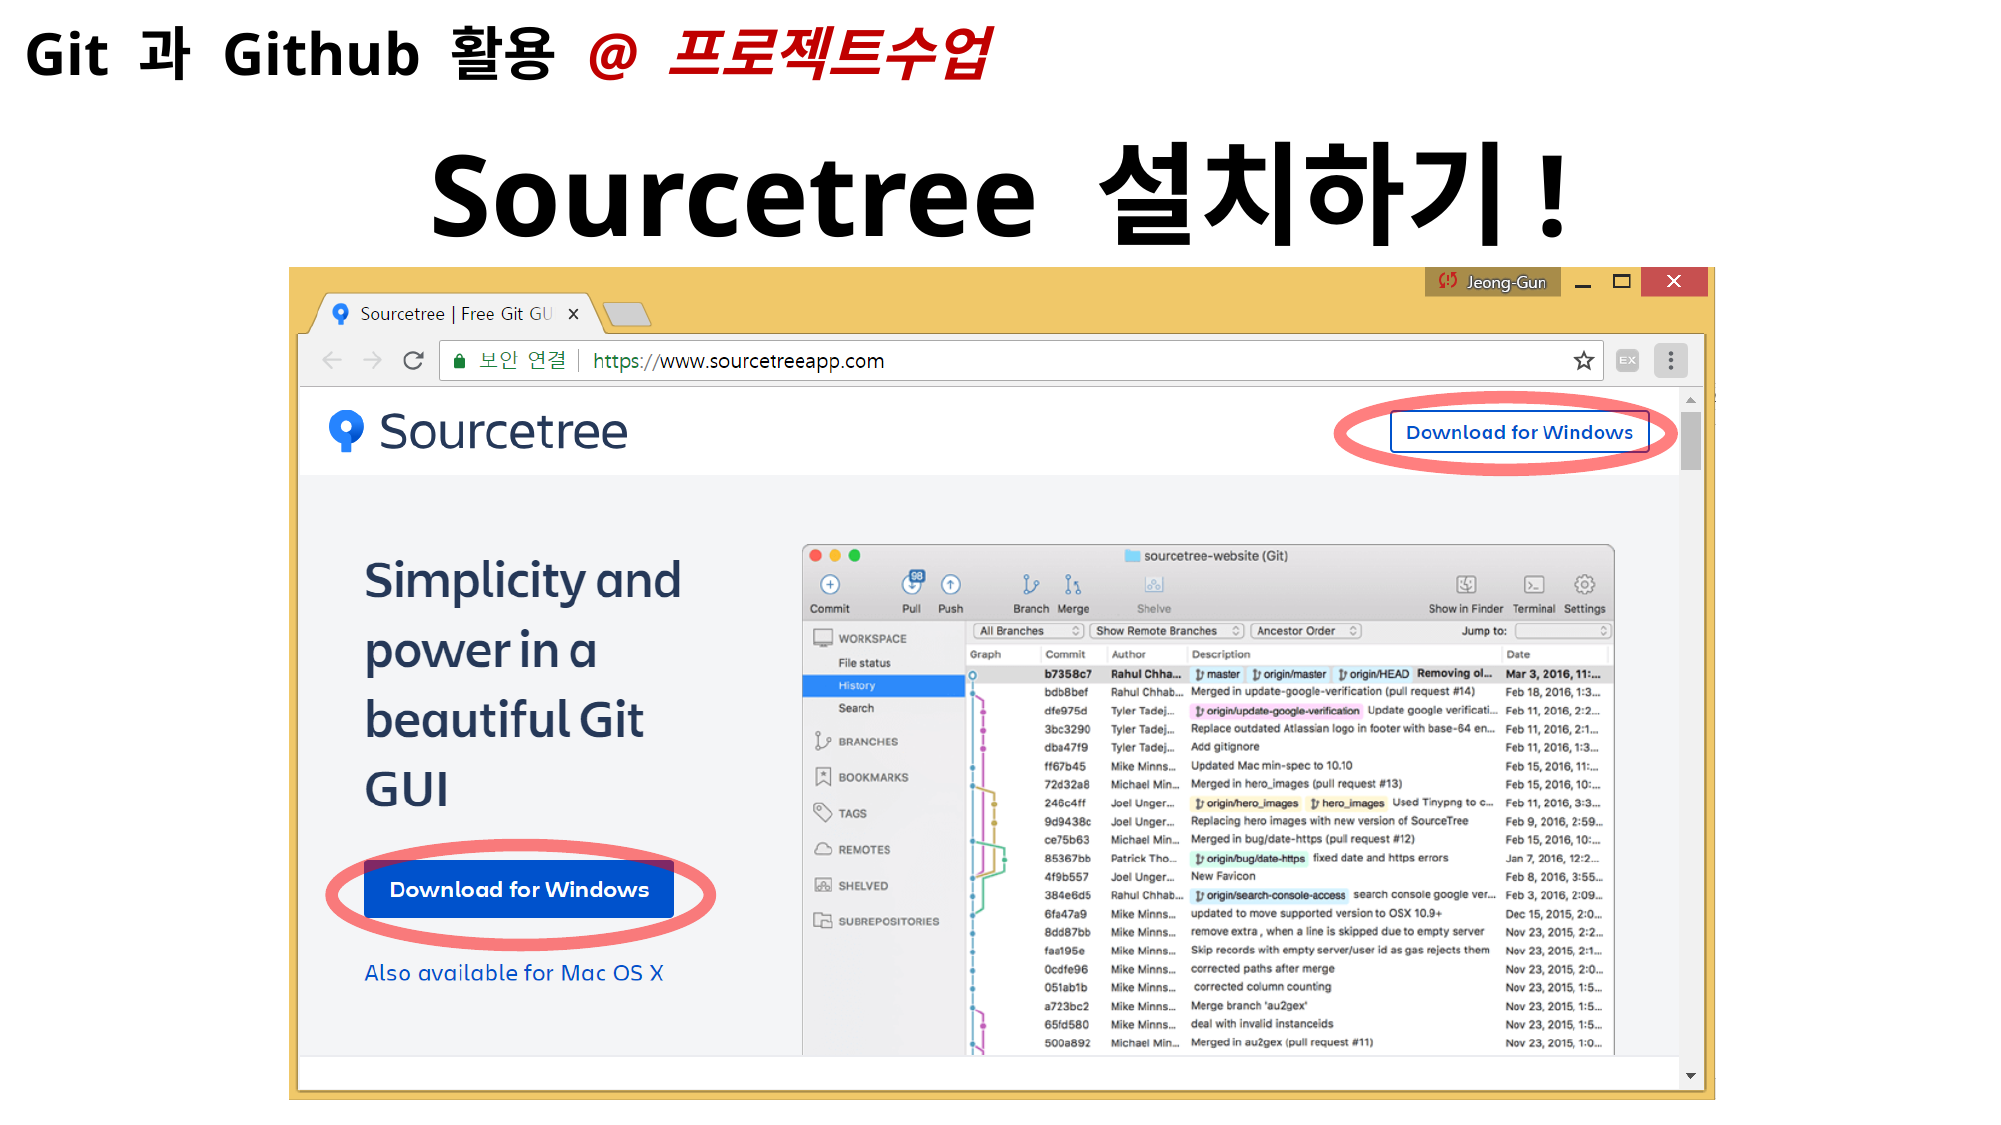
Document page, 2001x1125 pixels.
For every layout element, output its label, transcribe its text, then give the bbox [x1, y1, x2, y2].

text_box Git 과 Github 활용 @ 프로젝트수업 [9, 9, 1003, 95]
picture [289, 267, 1716, 1100]
text_box Sourcetree 설치하기! [415, 116, 1584, 267]
